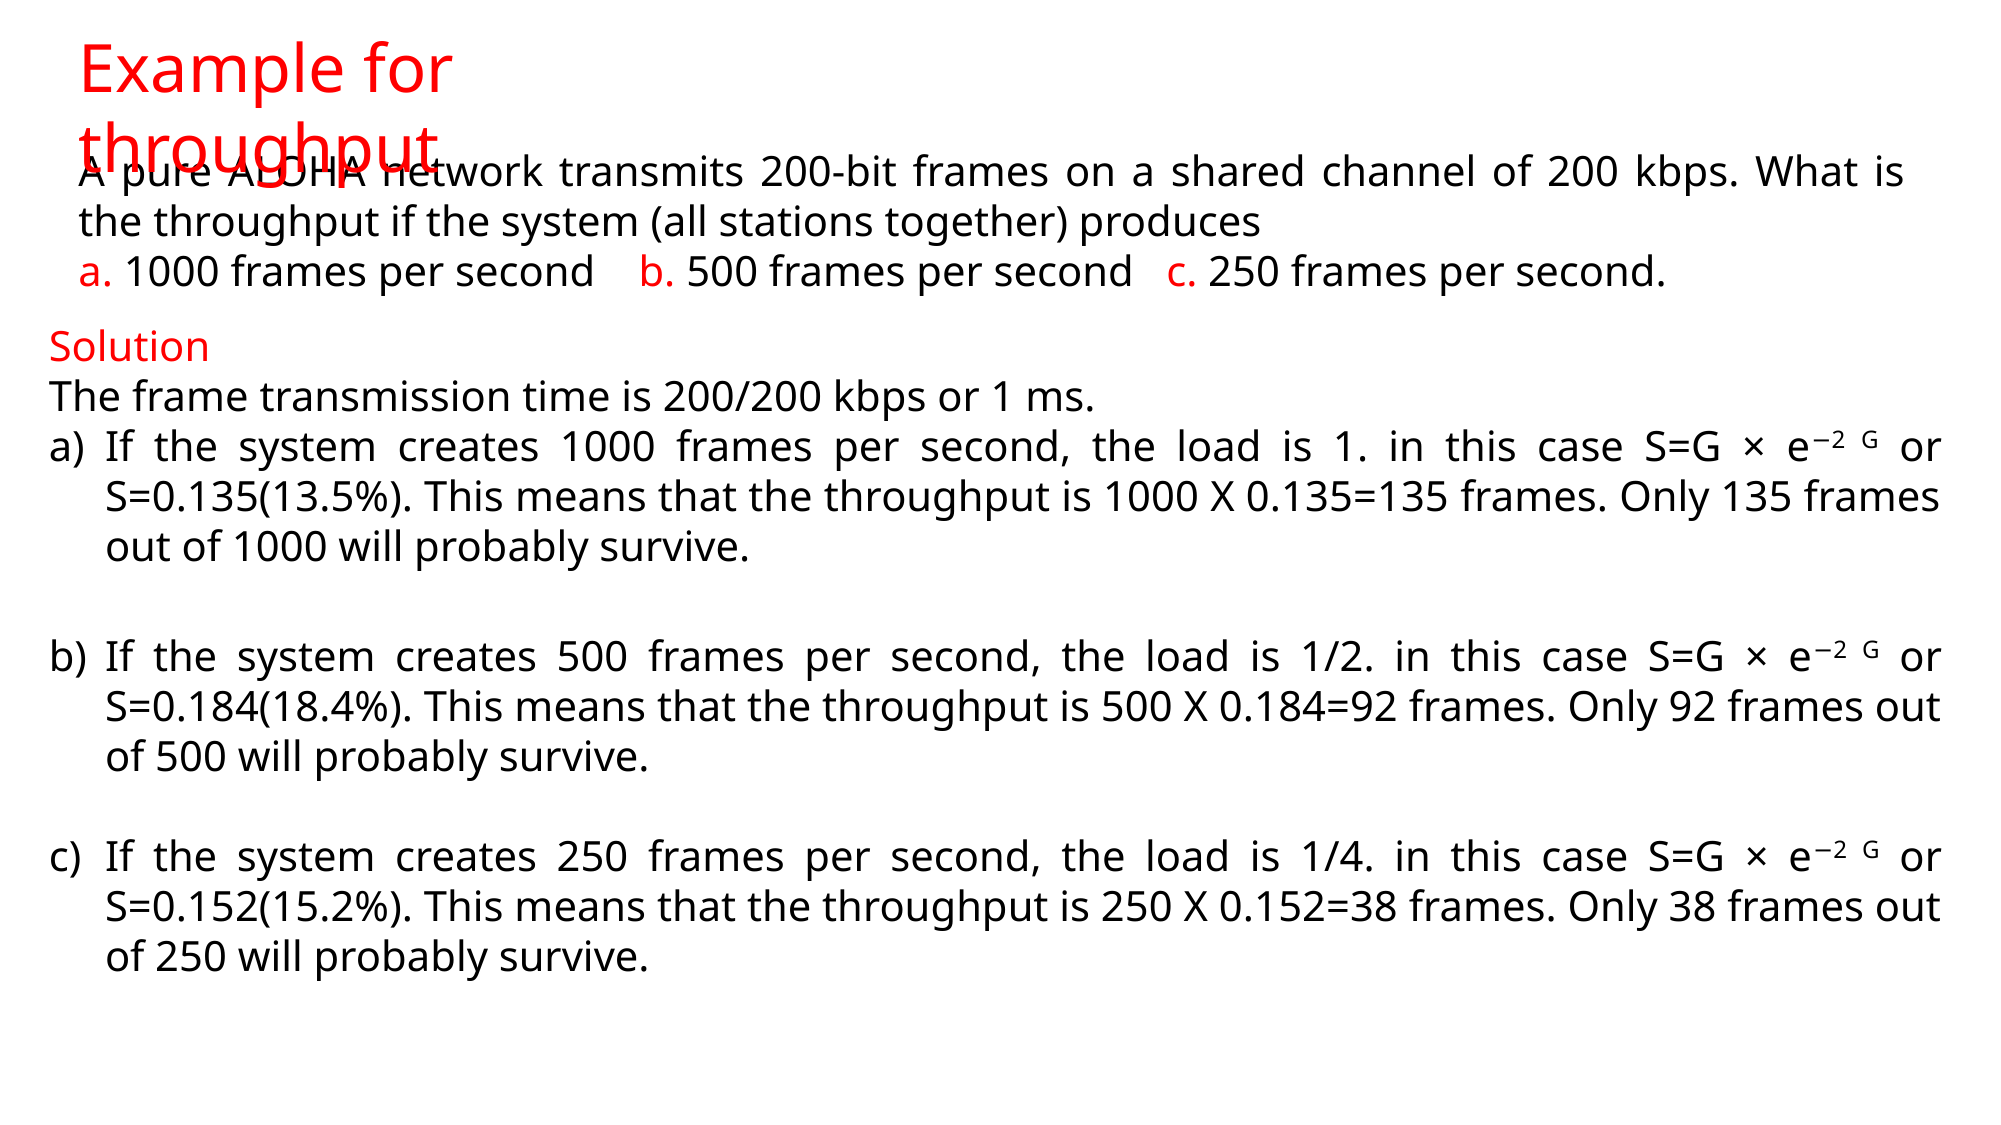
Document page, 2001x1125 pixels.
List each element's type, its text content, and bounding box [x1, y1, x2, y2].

text_box A pure ALOHA network transmits 200-bit frames on a shared channel of 200 kbps. What is the throughput if the system (all stations together) produces a. 1000 frames per second b. 500 frames per second c. 250 frames per second. [63, 137, 1921, 303]
text_box Solution The frame transmission time is 200/200 kbps or 1 ms. If the system creates 1000 frames per second, the load is 1. in this case S=G × e−2 G or S=0.135(13.5%). This means that the throughput is 1000 X 0.135=135 frames. Only 135 frames out of 1000 will probably survive. If the system creates 500 frames per second, the load is 1/2. in this case S=G × e−2 G or S=0.184(18.4%). This means that the throughput is 500 X 0.184=92 frames. Only 92 frames out of 500 will probably survive. If the system creates 250 frames per second, the load is 1/4. in this case S=G × e−2 G or S=0.152(15.2%). This means that the throughput is 250 X 0.152=38 frames. Only 38 frames out of 250 will probably survive. [34, 312, 1957, 988]
text_box Example for throughput [63, 18, 806, 193]
